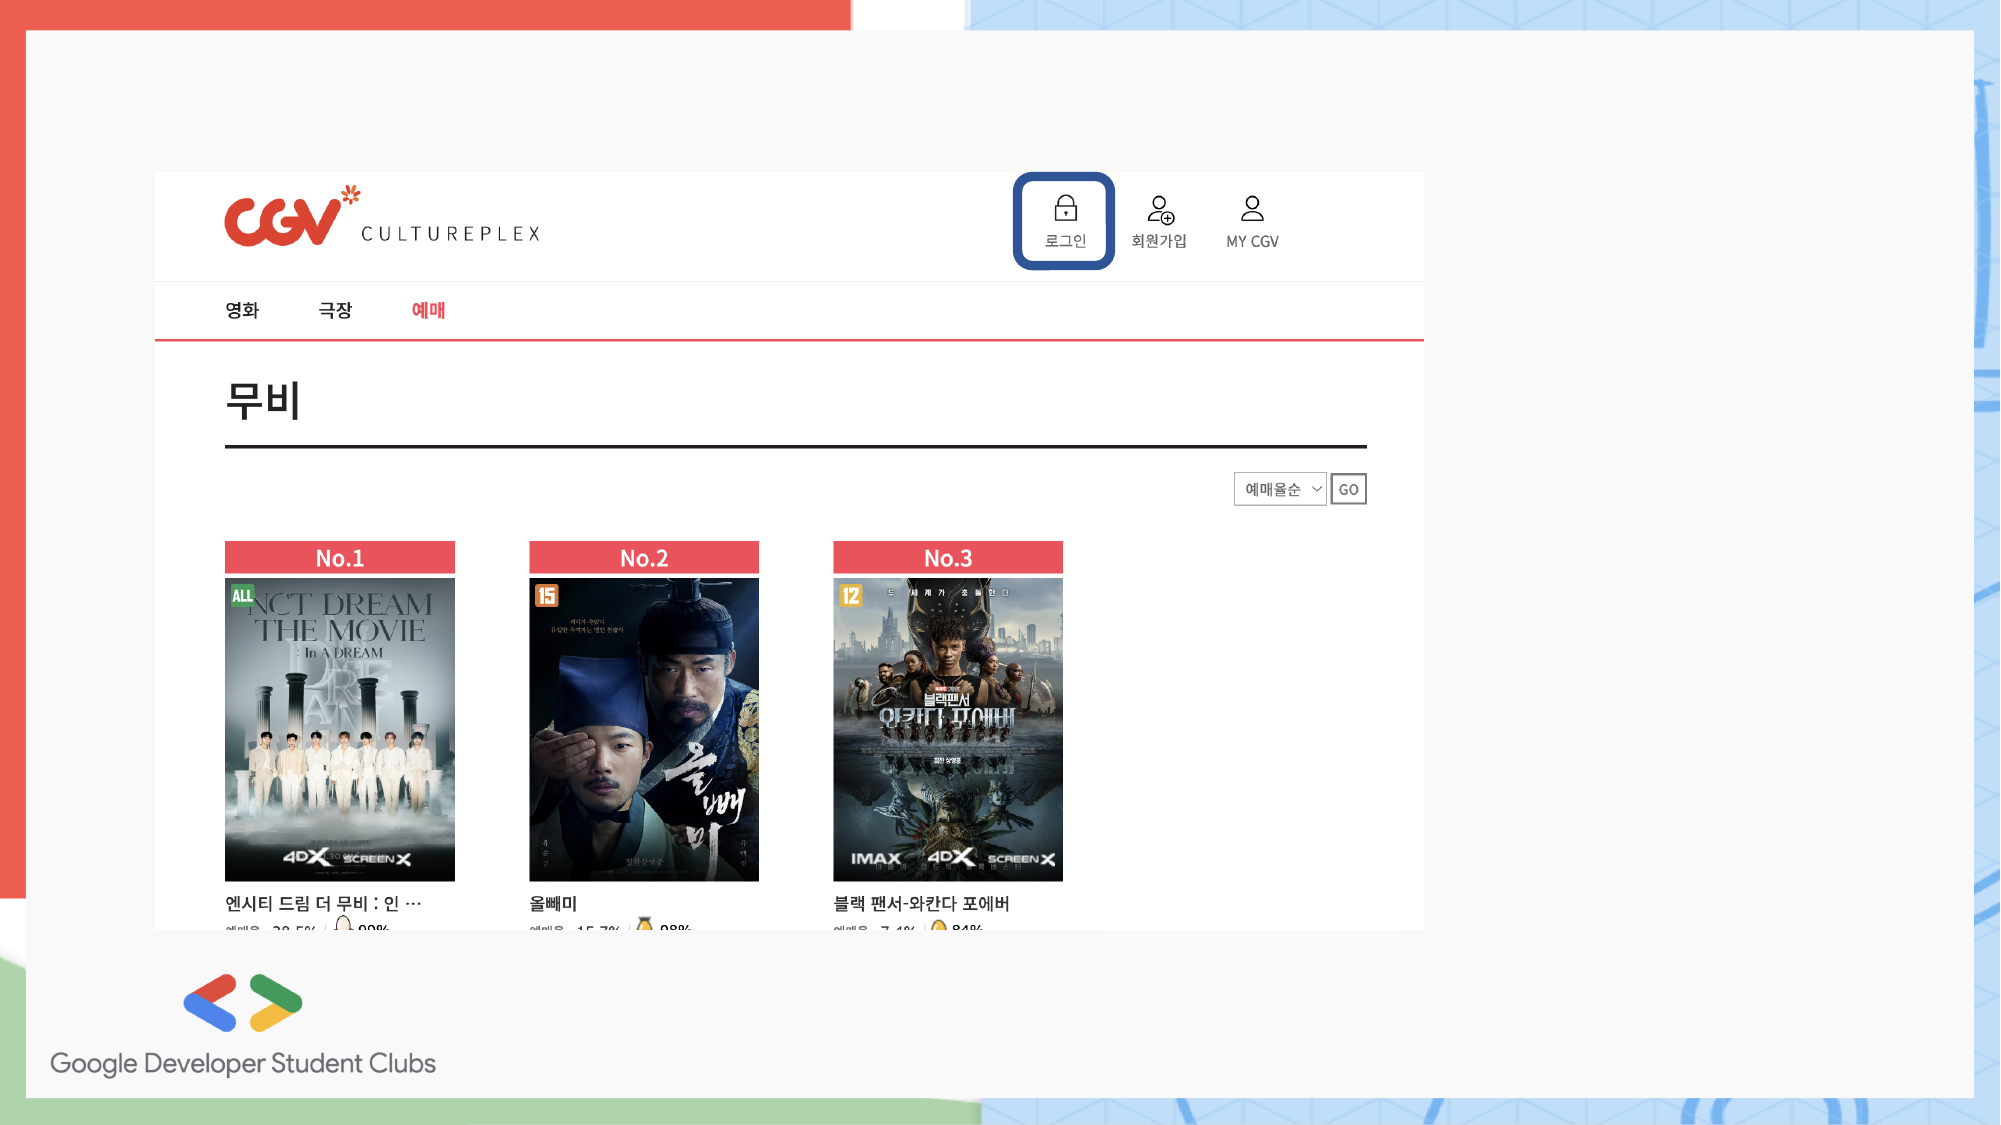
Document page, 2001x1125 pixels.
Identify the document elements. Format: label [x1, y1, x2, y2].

text_box [154, 172, 1424, 930]
picture [0, 0, 2000, 1125]
